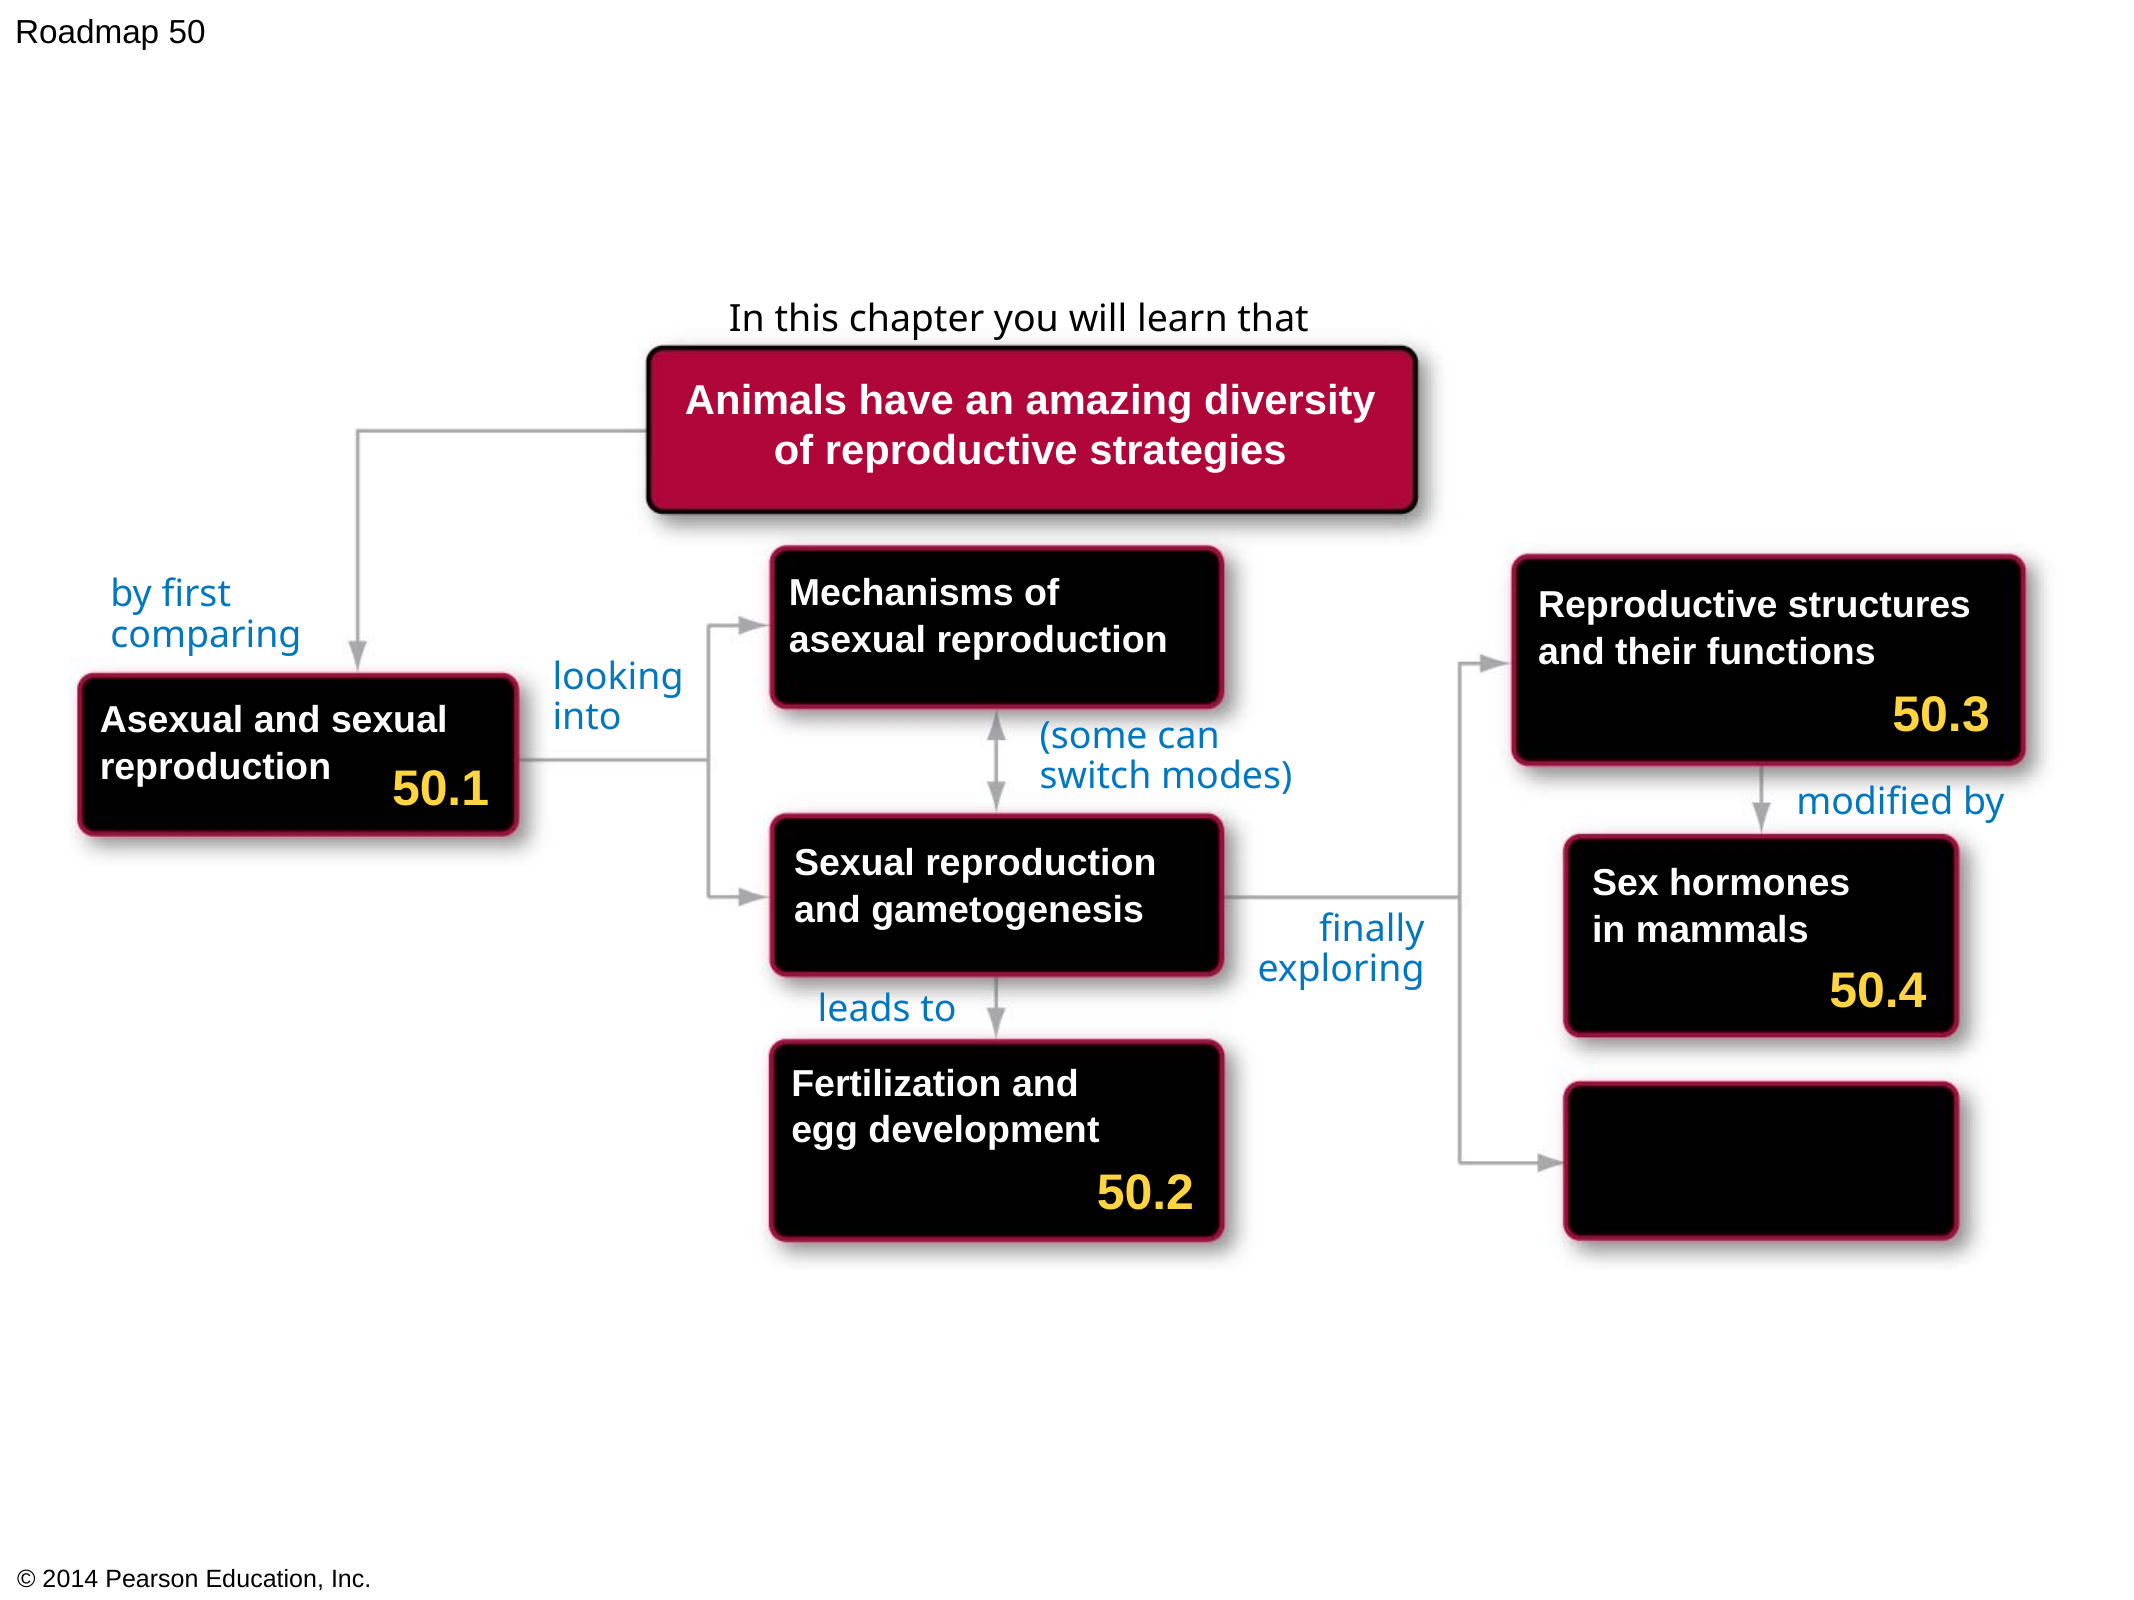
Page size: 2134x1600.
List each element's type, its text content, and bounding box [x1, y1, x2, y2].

picture [69, 291, 2064, 1271]
title Roadmap 50 [3, 0, 1457, 72]
